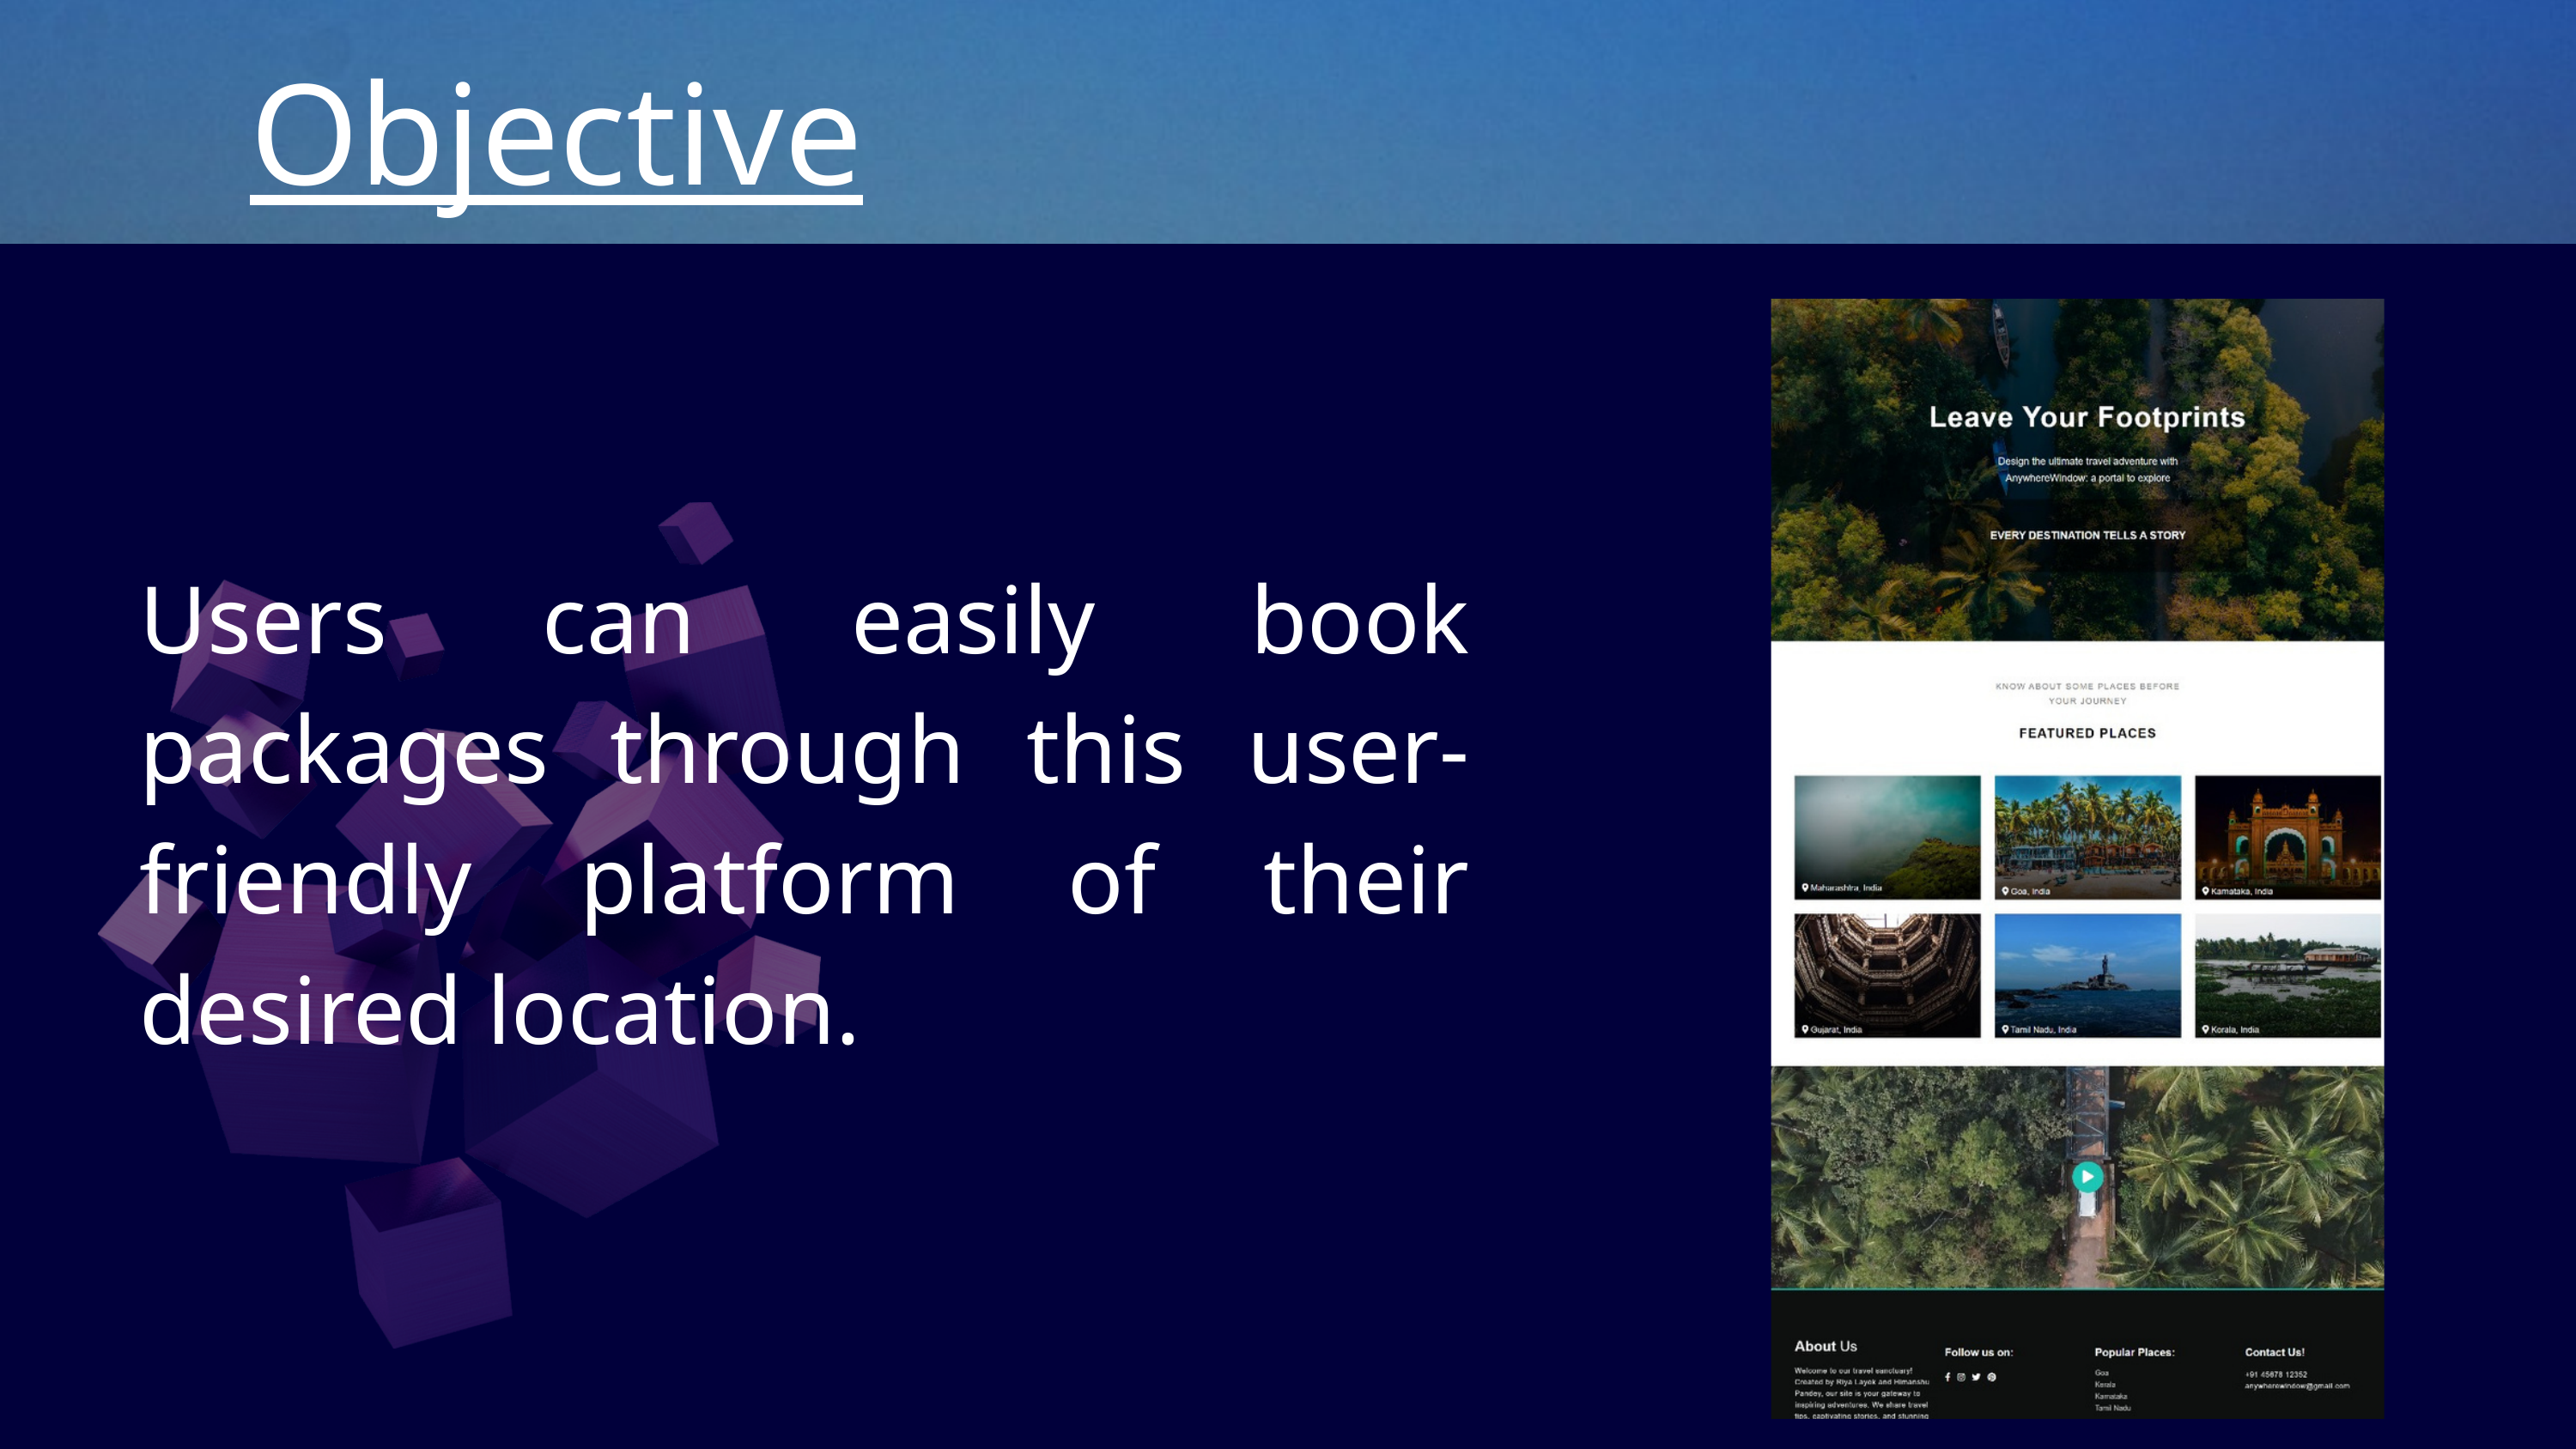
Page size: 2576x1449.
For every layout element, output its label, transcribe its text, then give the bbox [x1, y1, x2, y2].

text_box [97, 502, 821, 1349]
text_box Users can easily book packages through this user-friendly platform of their desired location. [139, 542, 1471, 1063]
text_box Objective [122, 16, 992, 213]
text_box [1771, 299, 2385, 1419]
text_box [0, 0, 2576, 244]
